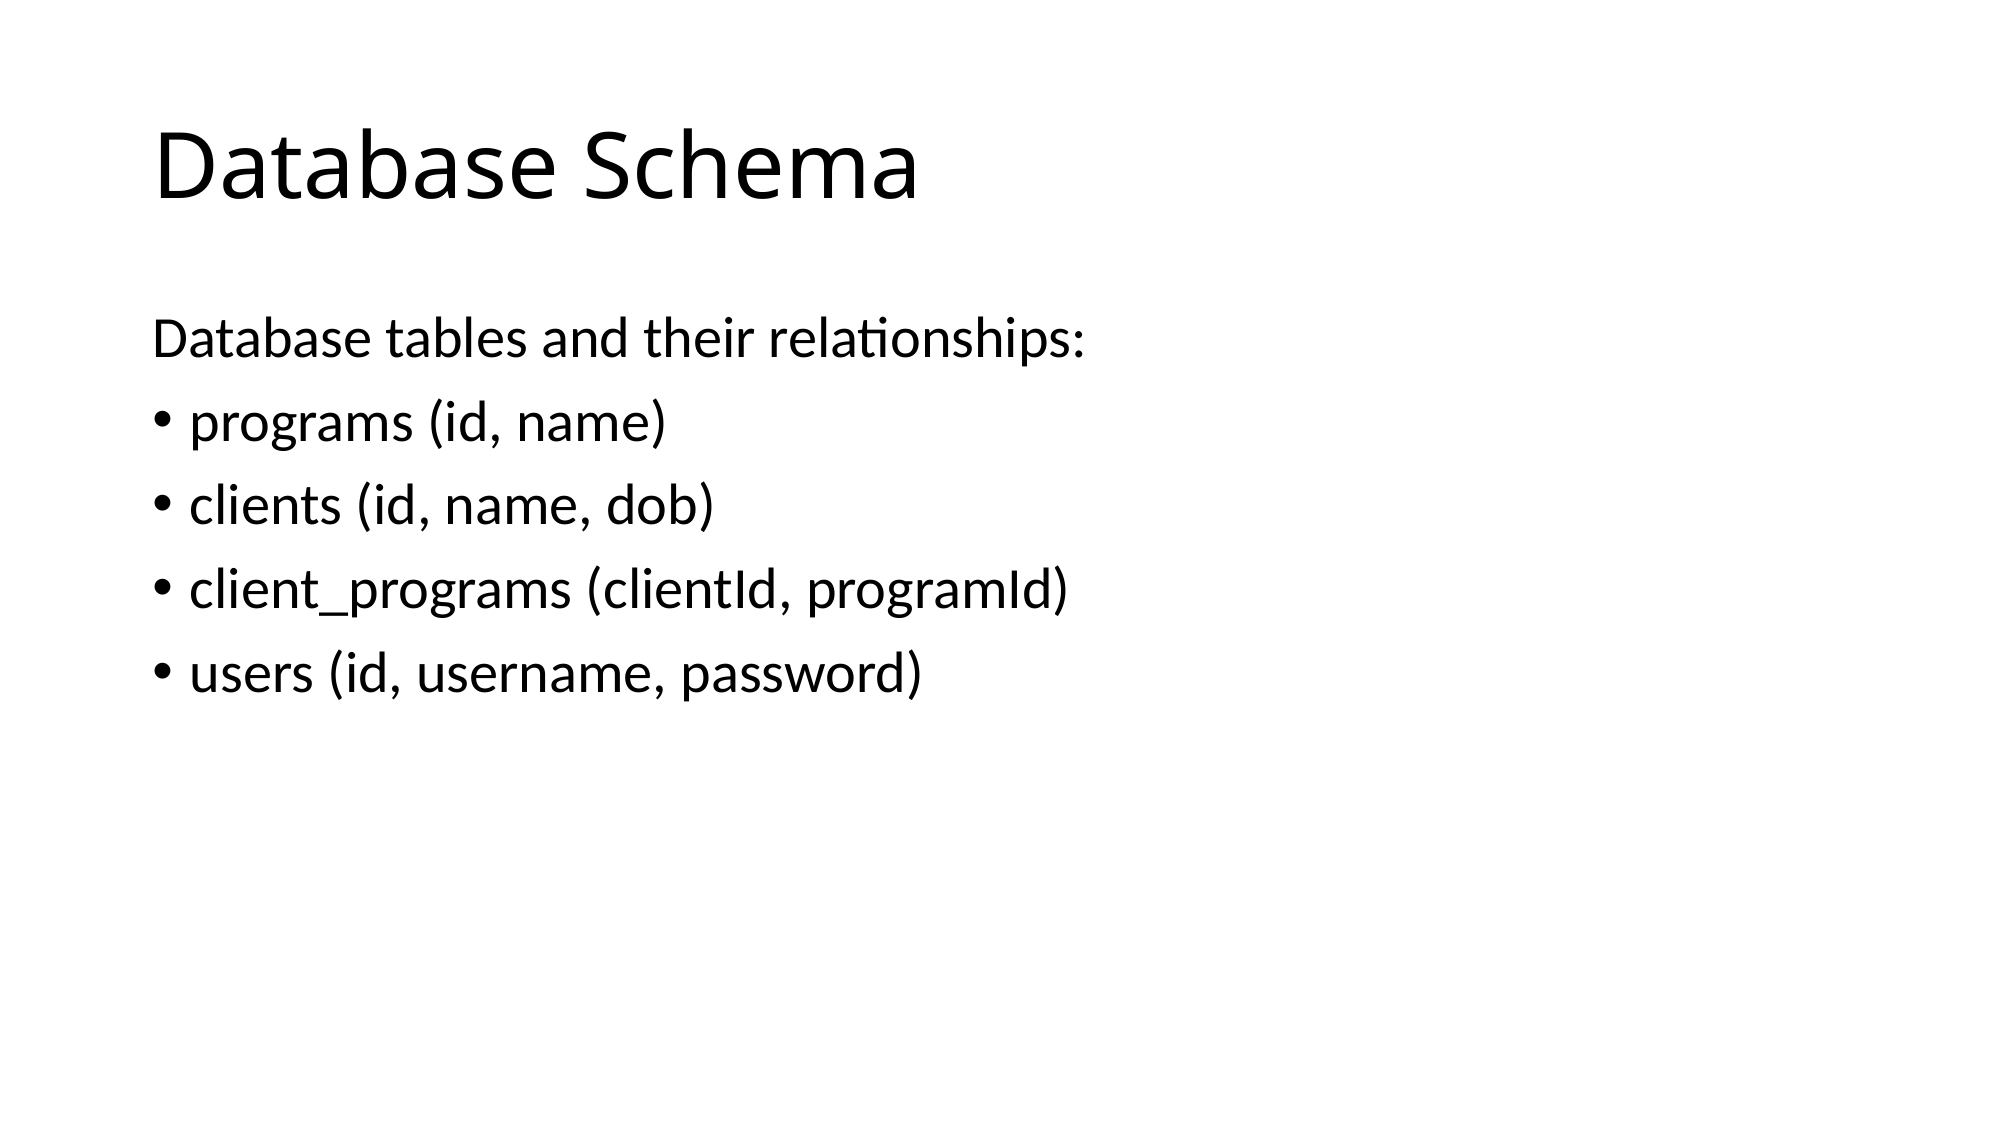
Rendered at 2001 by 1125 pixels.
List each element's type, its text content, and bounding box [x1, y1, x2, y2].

list Database tables and their relationships: programs (id, name) clients (id, name, dob) client_programs (clientId, programId) users (id, username, password) [137, 299, 1863, 1014]
title Database Schema [137, 59, 1863, 278]
